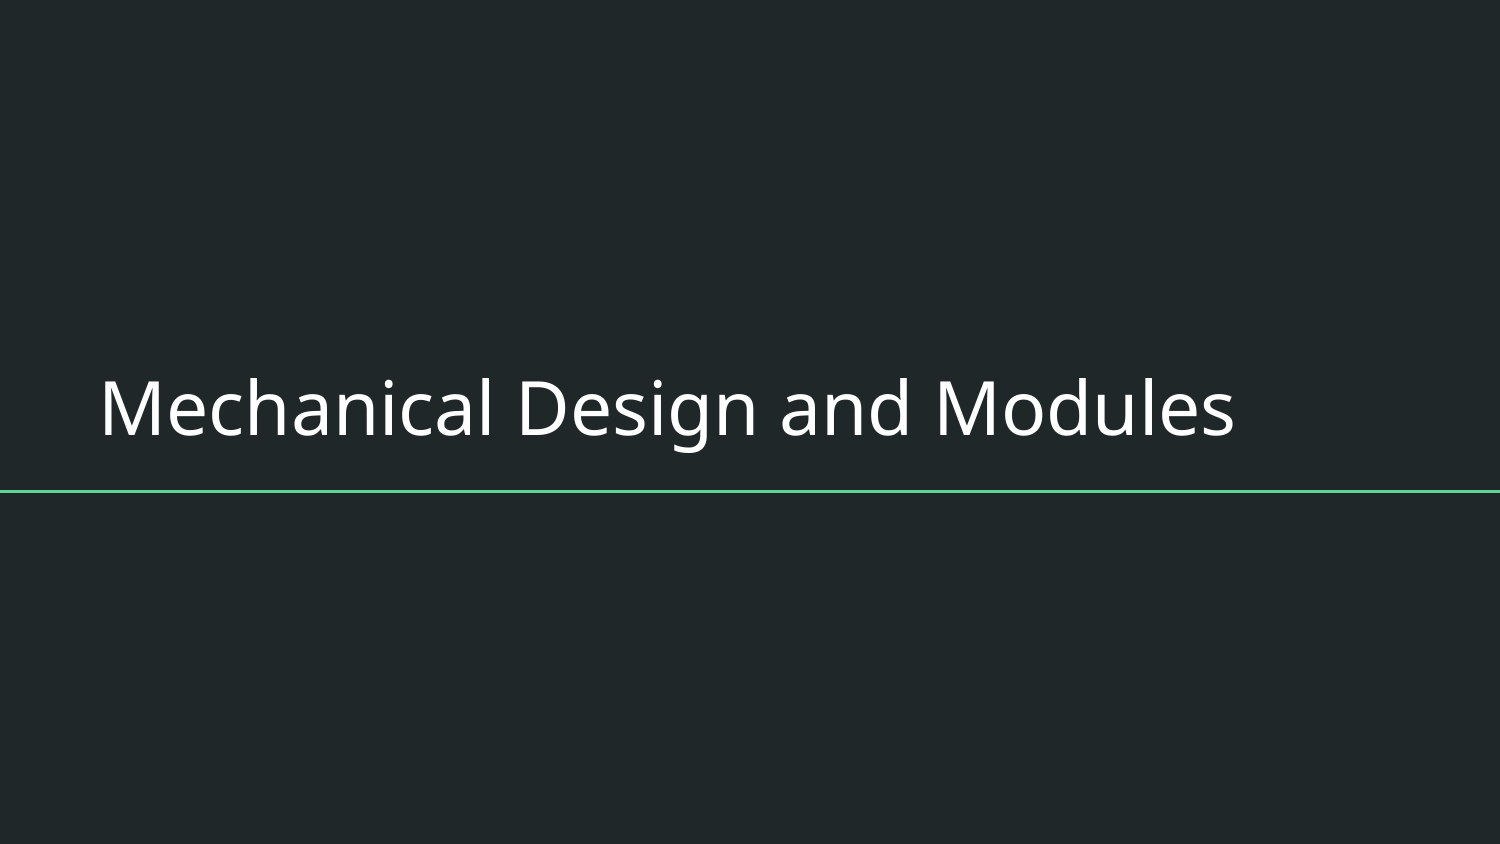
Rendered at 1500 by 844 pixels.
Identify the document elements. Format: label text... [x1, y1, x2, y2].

title Mechanical Design and Modules [83, 337, 1417, 466]
